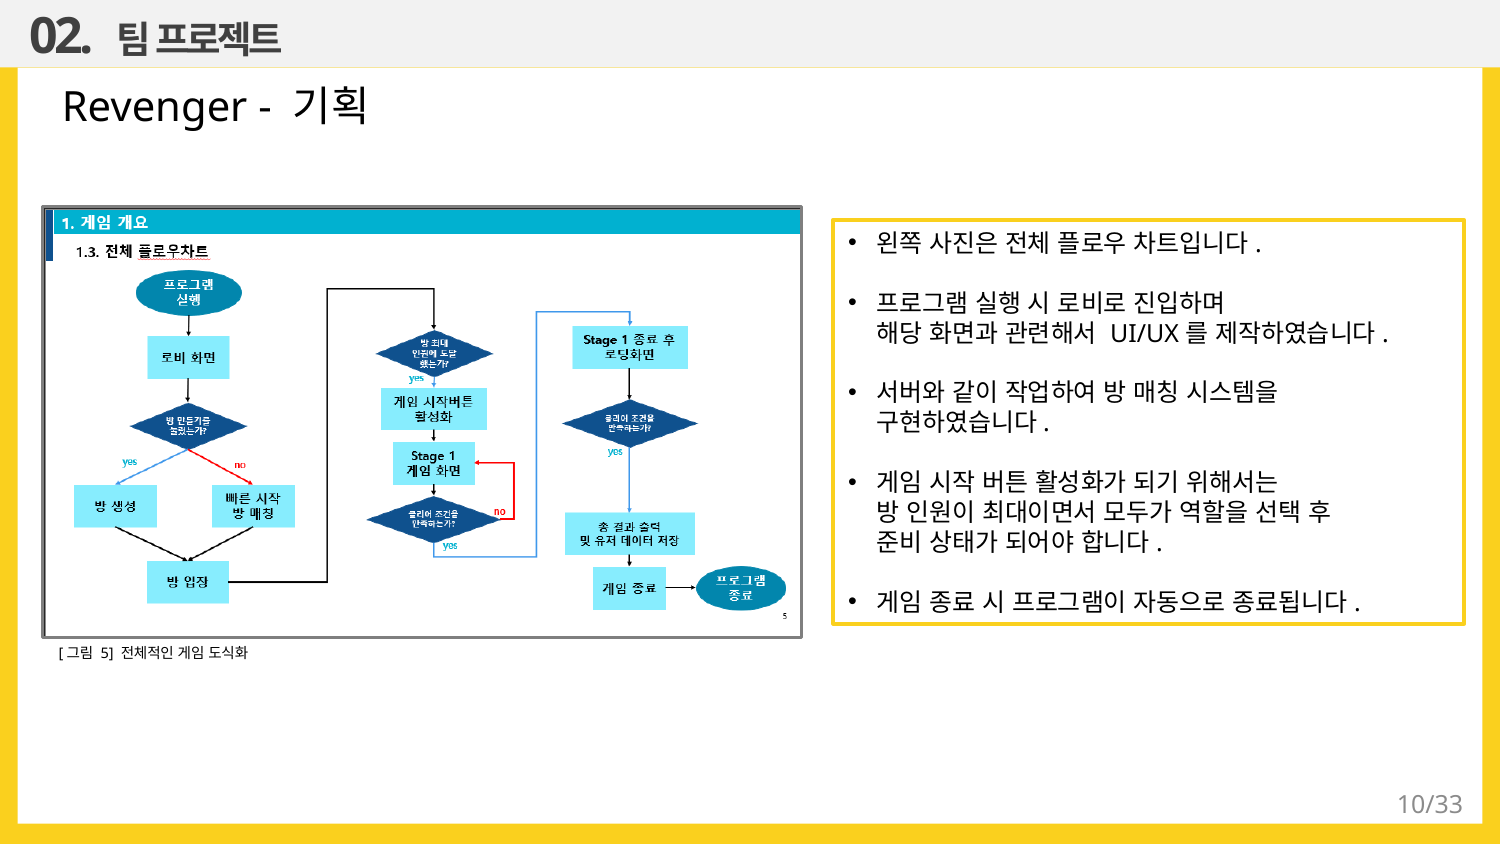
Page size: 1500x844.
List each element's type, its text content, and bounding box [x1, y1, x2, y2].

text_box [16, 70, 1484, 826]
text_box [그림 5] 전체적인 게임 도식화 [43, 645, 563, 669]
picture [43, 207, 800, 637]
slide_number 10/33 [1368, 786, 1479, 826]
text_box Revenger - 기획 [15, 71, 445, 137]
text_box 왼쪽 사진은 전체 플로우 차트입니다. 프로그램 실행 시 로비로 진입하며 해당 화면과 관련해서 UI/UX를 제작하였습니다. 서버와 같이 작업하여 방 매칭 시스템을 구현하였습니다. 게임 시작 버튼 활성화가 되기 위해서는 방 인원이 최대이면서 모두가 역할을 선택 후 준비 상태가 되어야 합니다. 게임 종료 시 프로그램이 자동으로 종료됩니다. [831, 218, 1466, 626]
text_box 02. 팀 프로젝트 [0, 0, 1500, 70]
